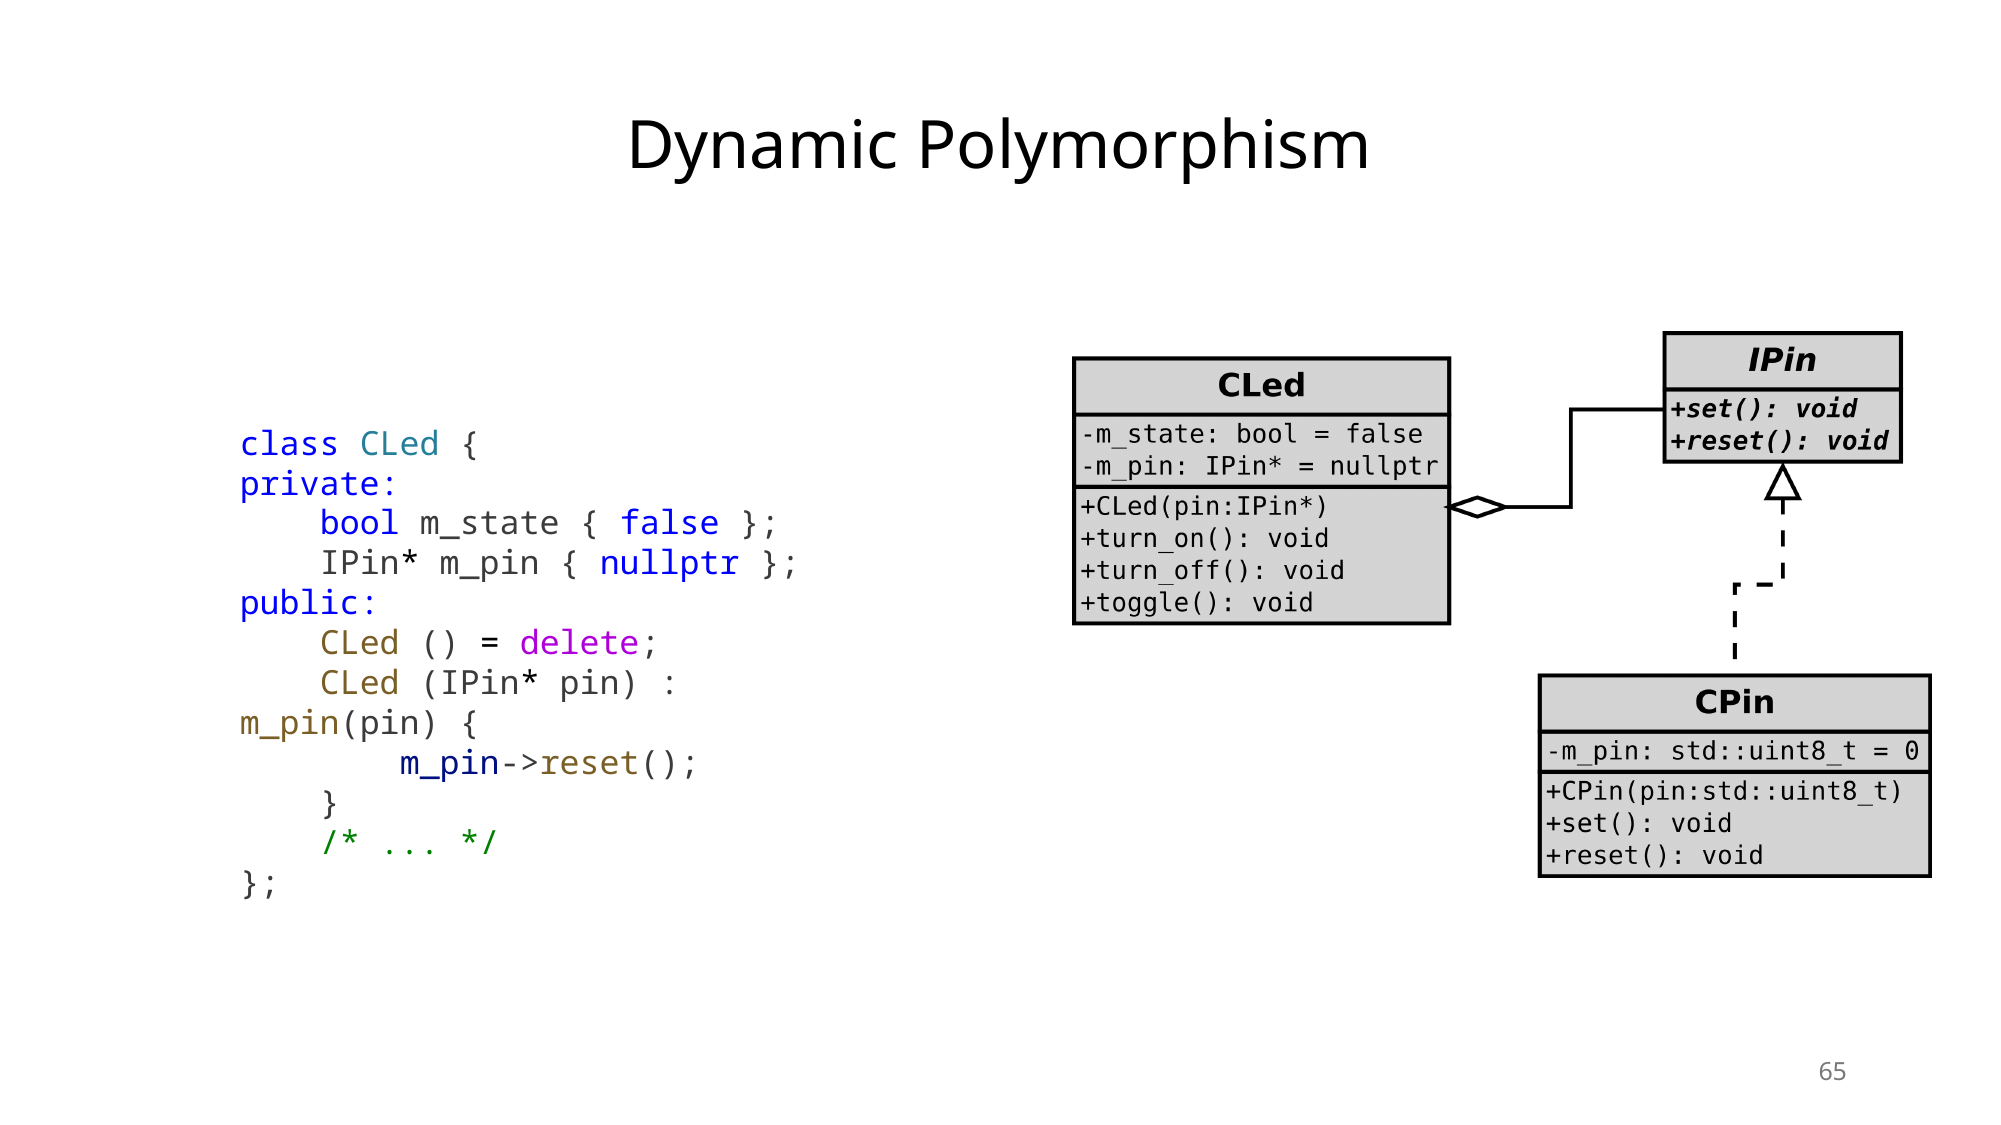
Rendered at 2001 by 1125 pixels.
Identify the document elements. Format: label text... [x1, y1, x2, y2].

text_box class CLed { private: bool m_state { false }; IPin* m_pin { nullptr }; public: CLed () = delete; CLed (IPin* pin) : m_pin(pin) { m_pin->reset(); } /* ... */ }; [225, 414, 894, 795]
slide_number 65 [1412, 1042, 1862, 1102]
text_box Dynamic Polymorphism [317, 103, 1683, 270]
picture [1072, 331, 1933, 878]
